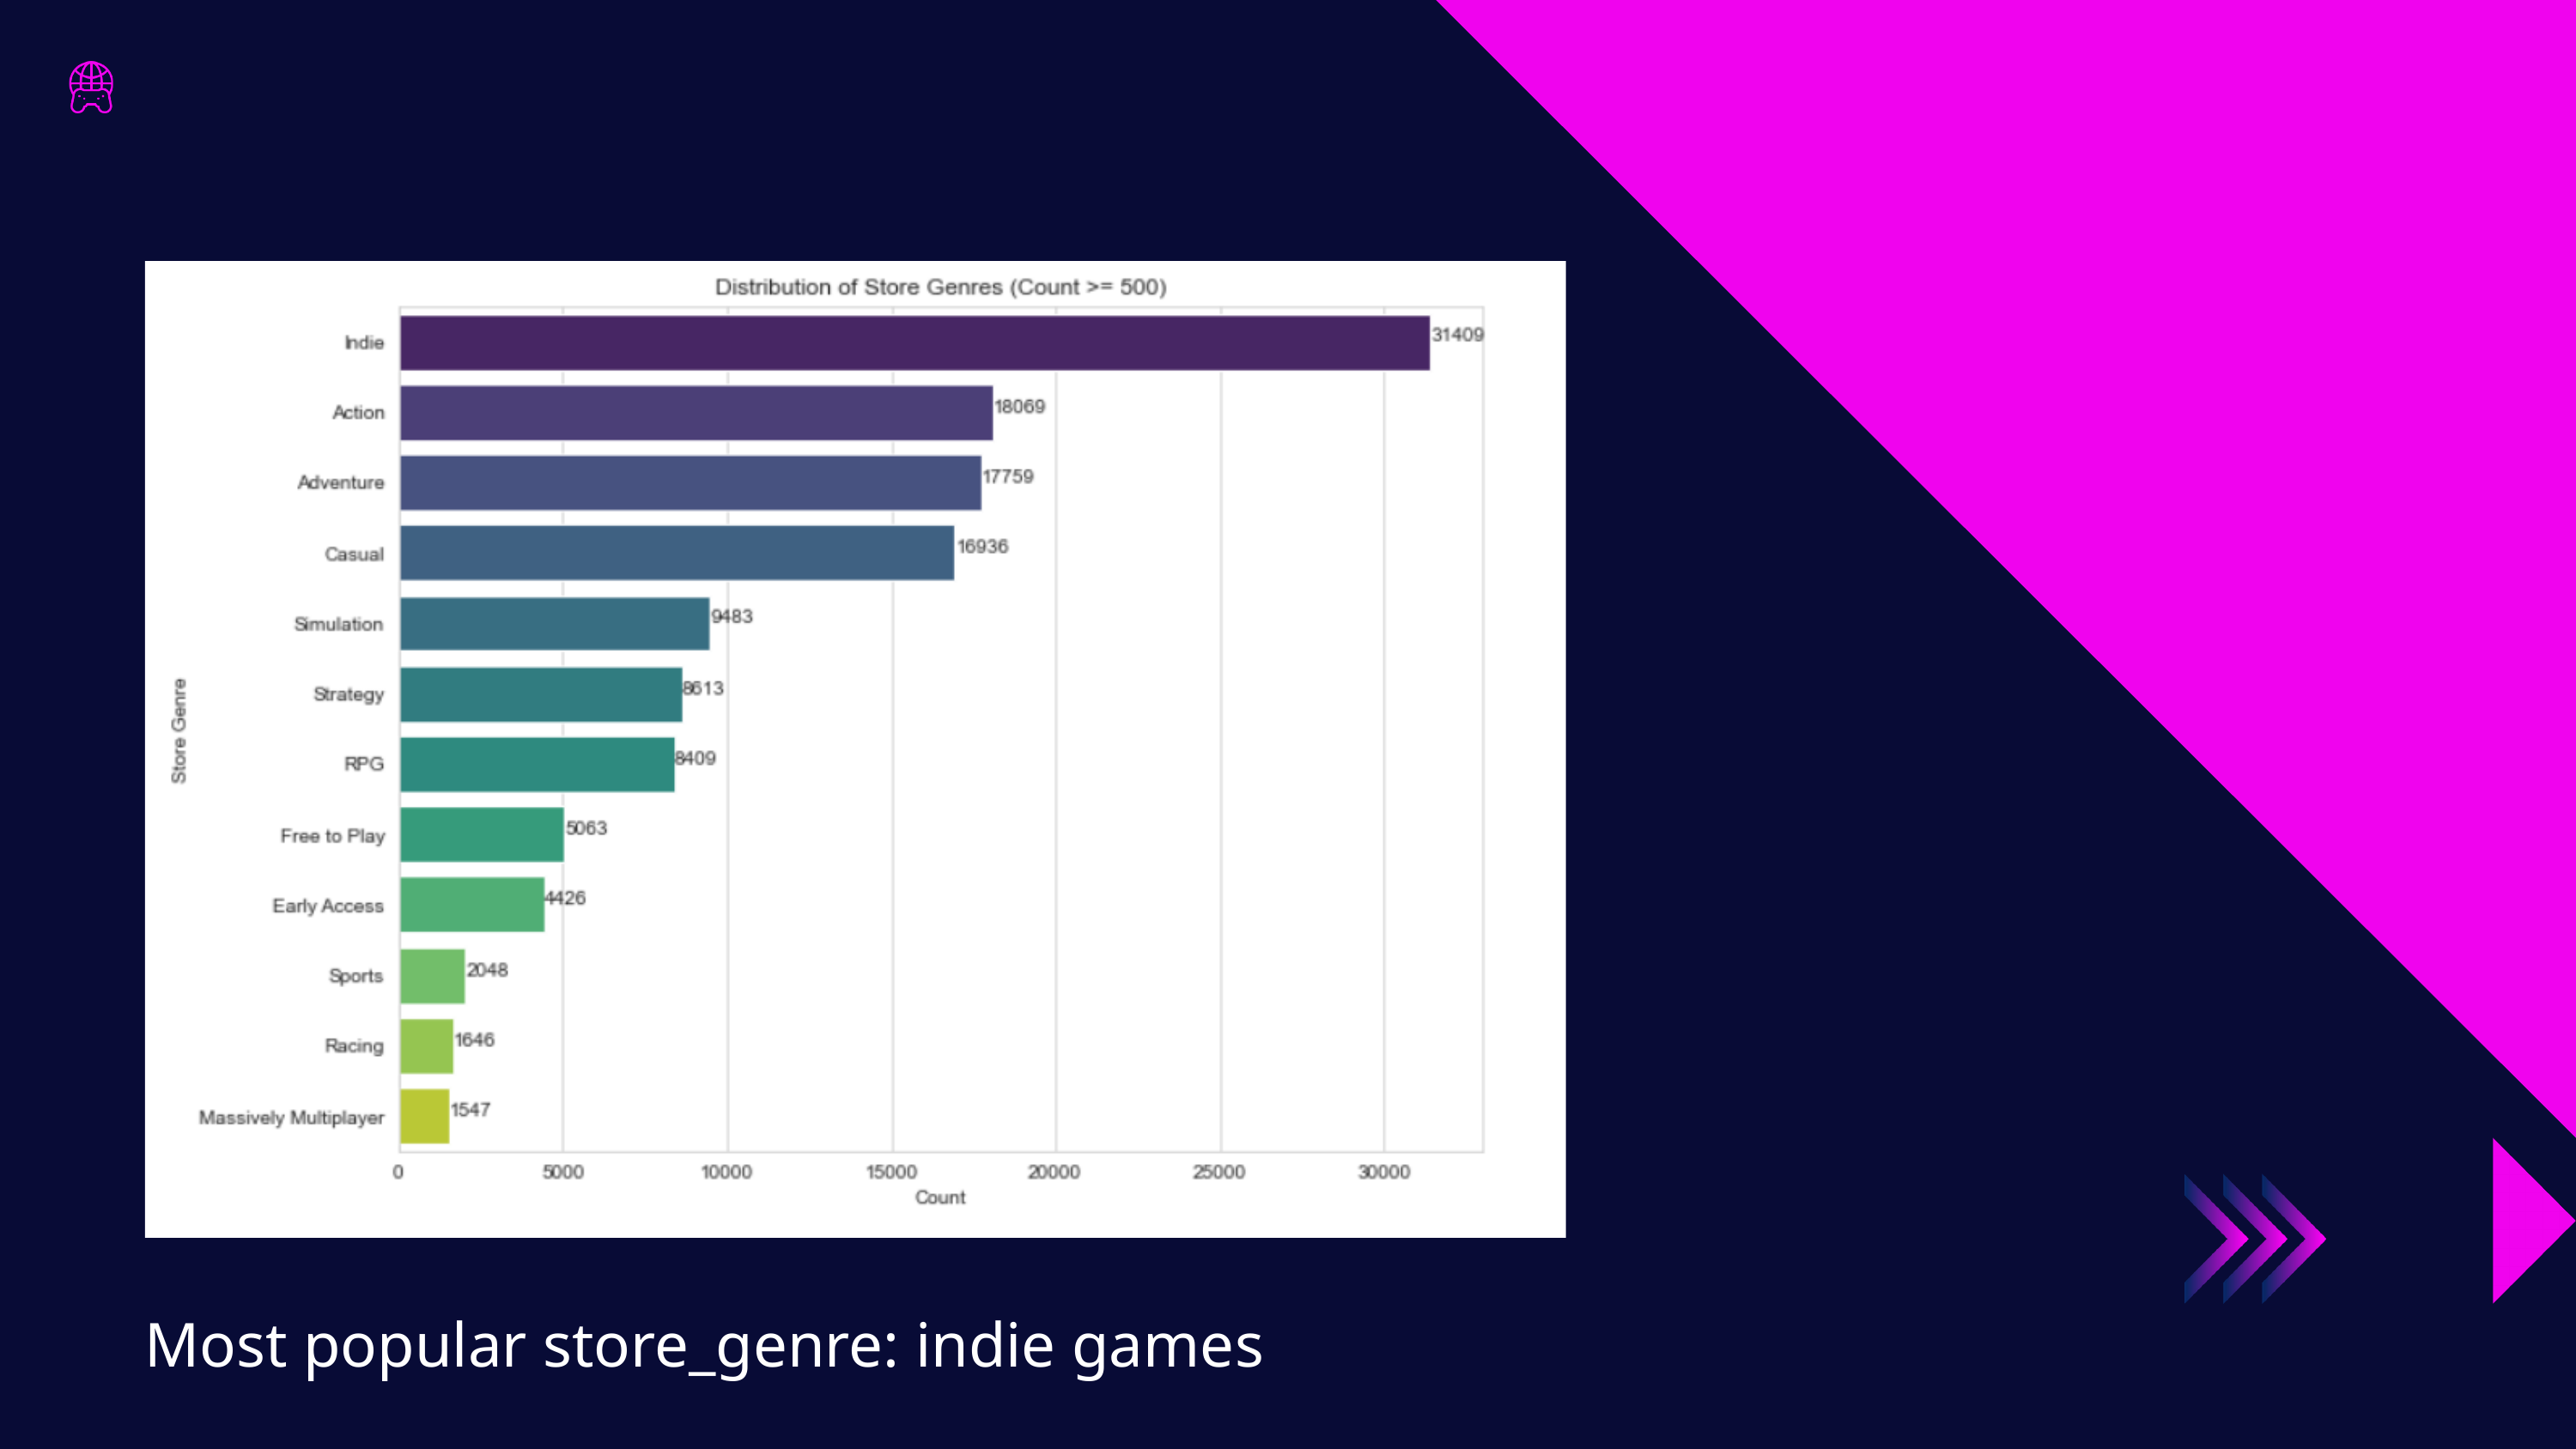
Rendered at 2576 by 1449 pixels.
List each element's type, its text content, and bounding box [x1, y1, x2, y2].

text_box [69, 61, 113, 113]
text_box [1435, 0, 2576, 1138]
text_box [144, 261, 1566, 1238]
text_box [2184, 1173, 2326, 1304]
text_box [2493, 1146, 2576, 1304]
text_box Most popular store_genre: indie game﻿s [144, 1294, 1328, 1379]
